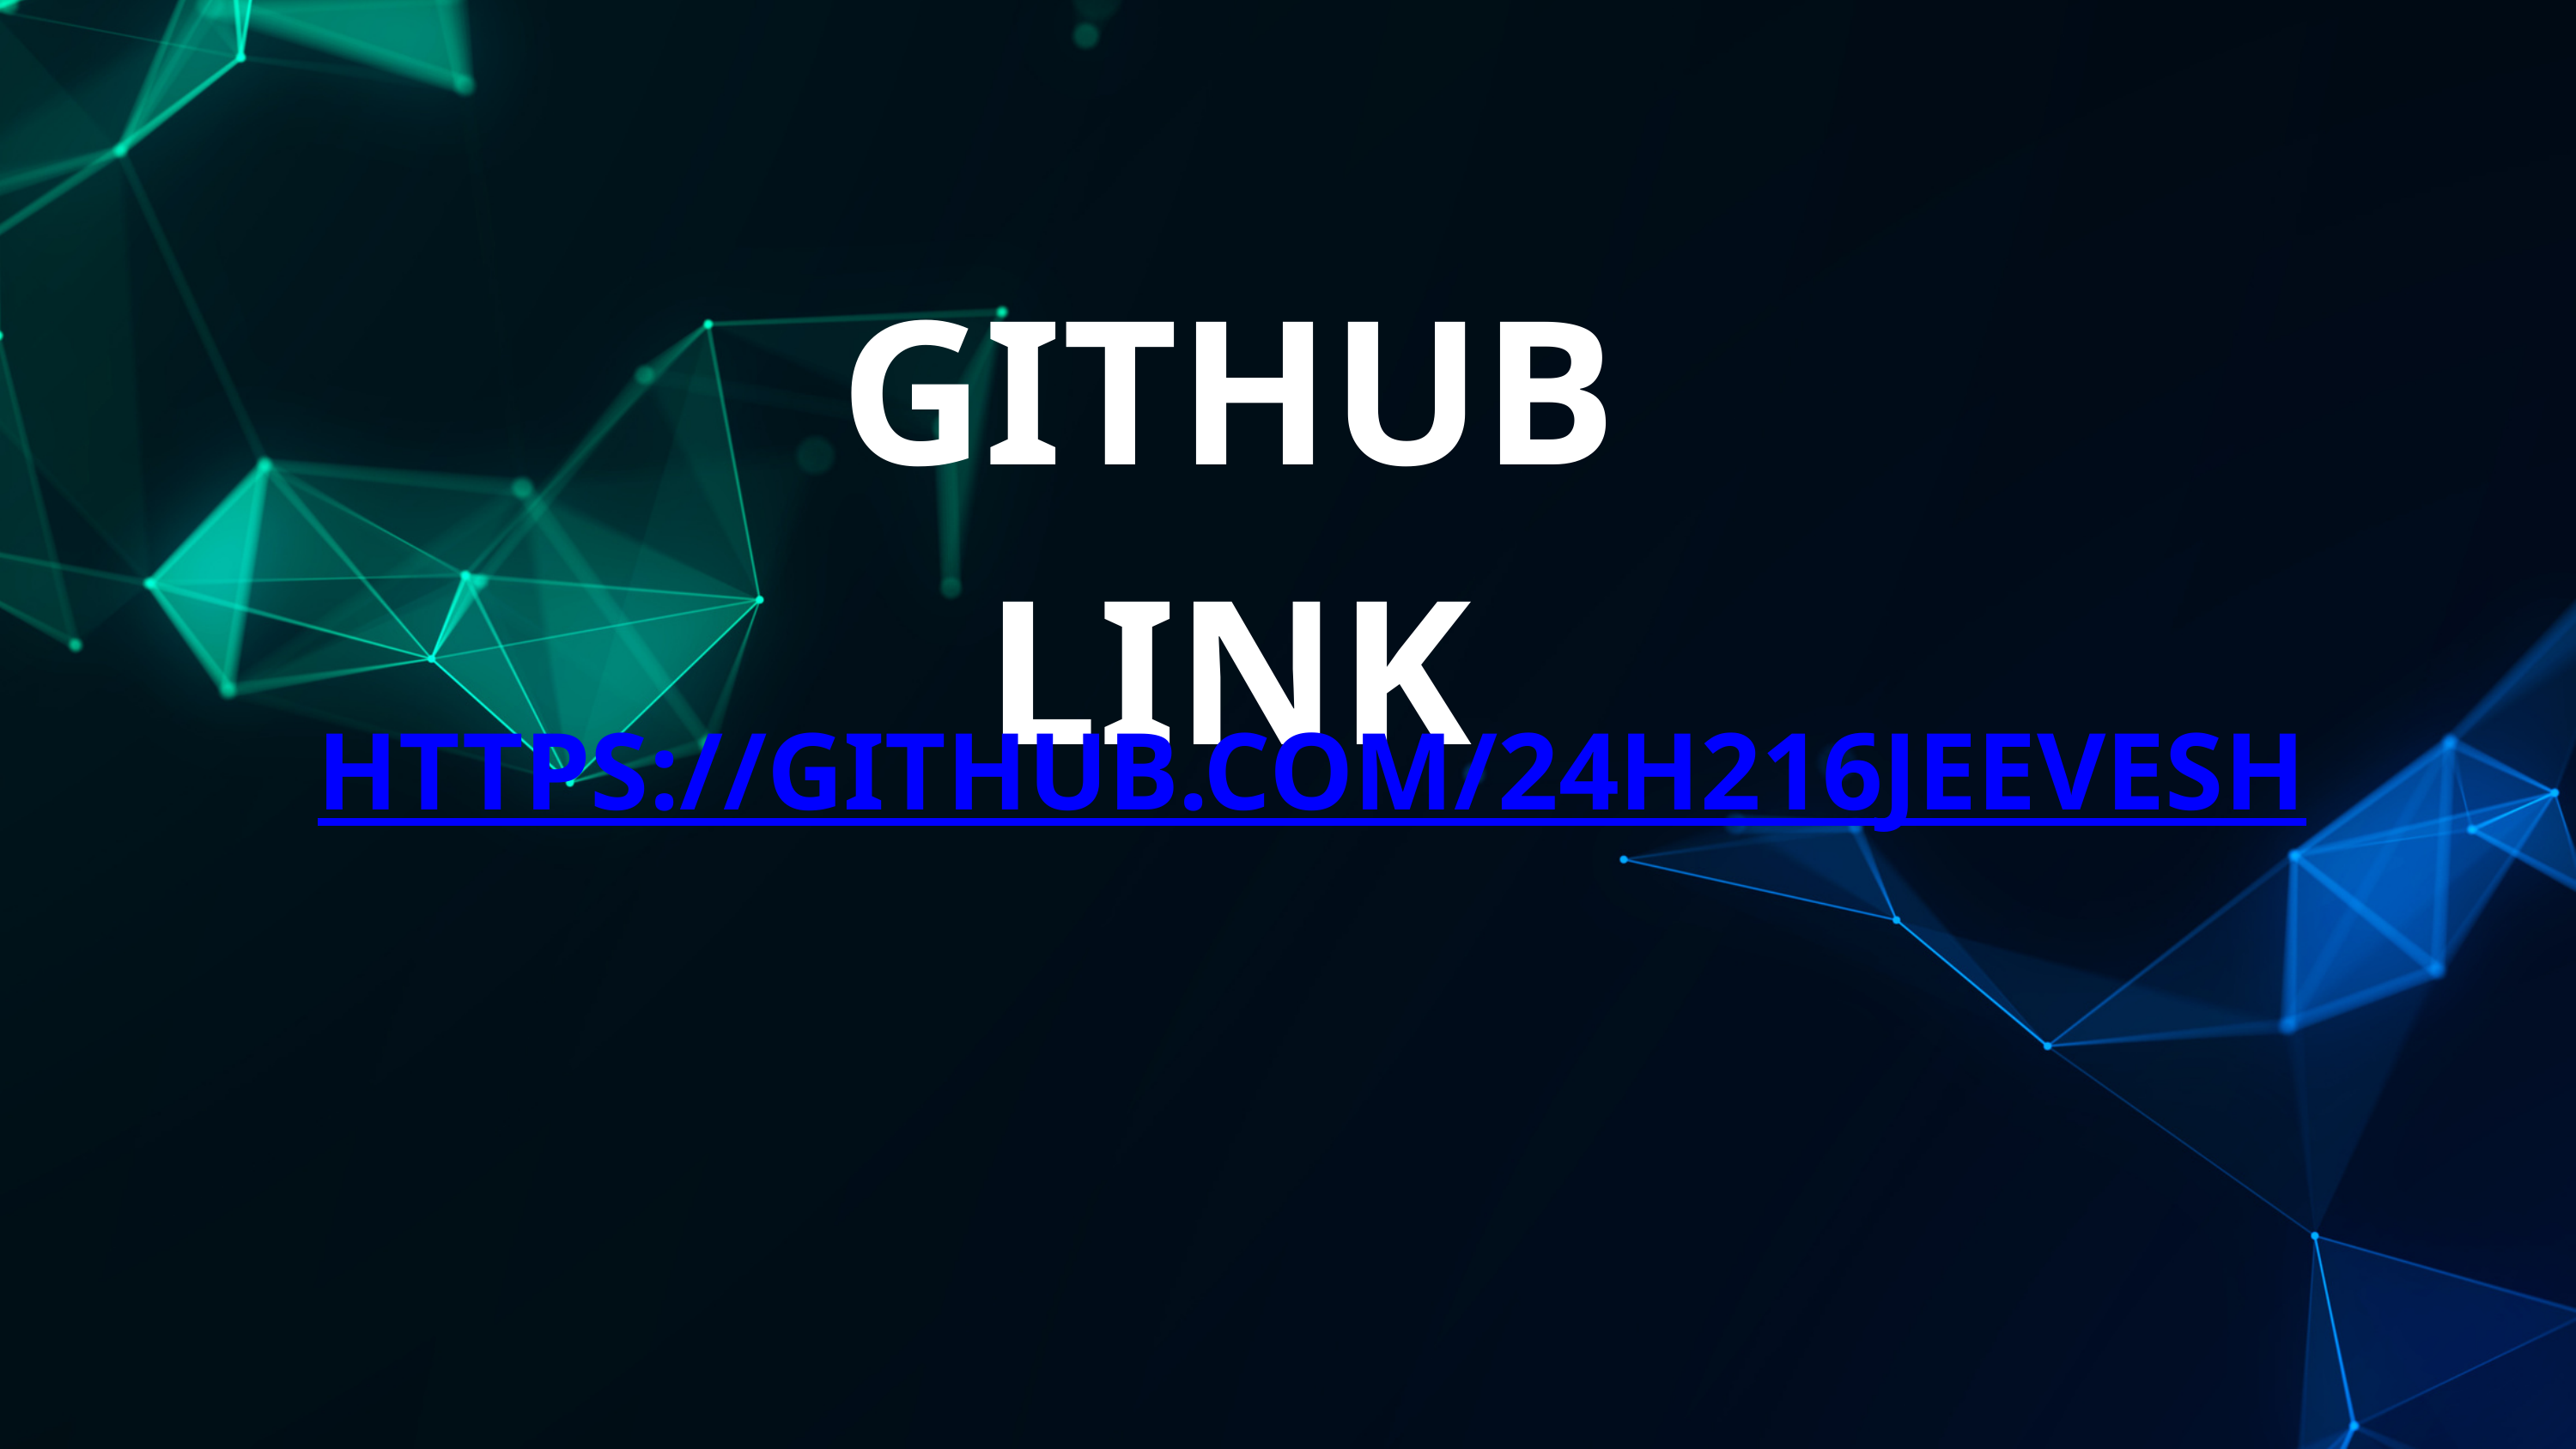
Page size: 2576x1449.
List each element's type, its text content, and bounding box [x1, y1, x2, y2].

text_box HTTPS://GITHUB.COM/24H216JEEVESH [47, 728, 2576, 849]
text_box [0, 0, 2576, 1449]
text_box GITHUB LINK [579, 225, 1879, 728]
